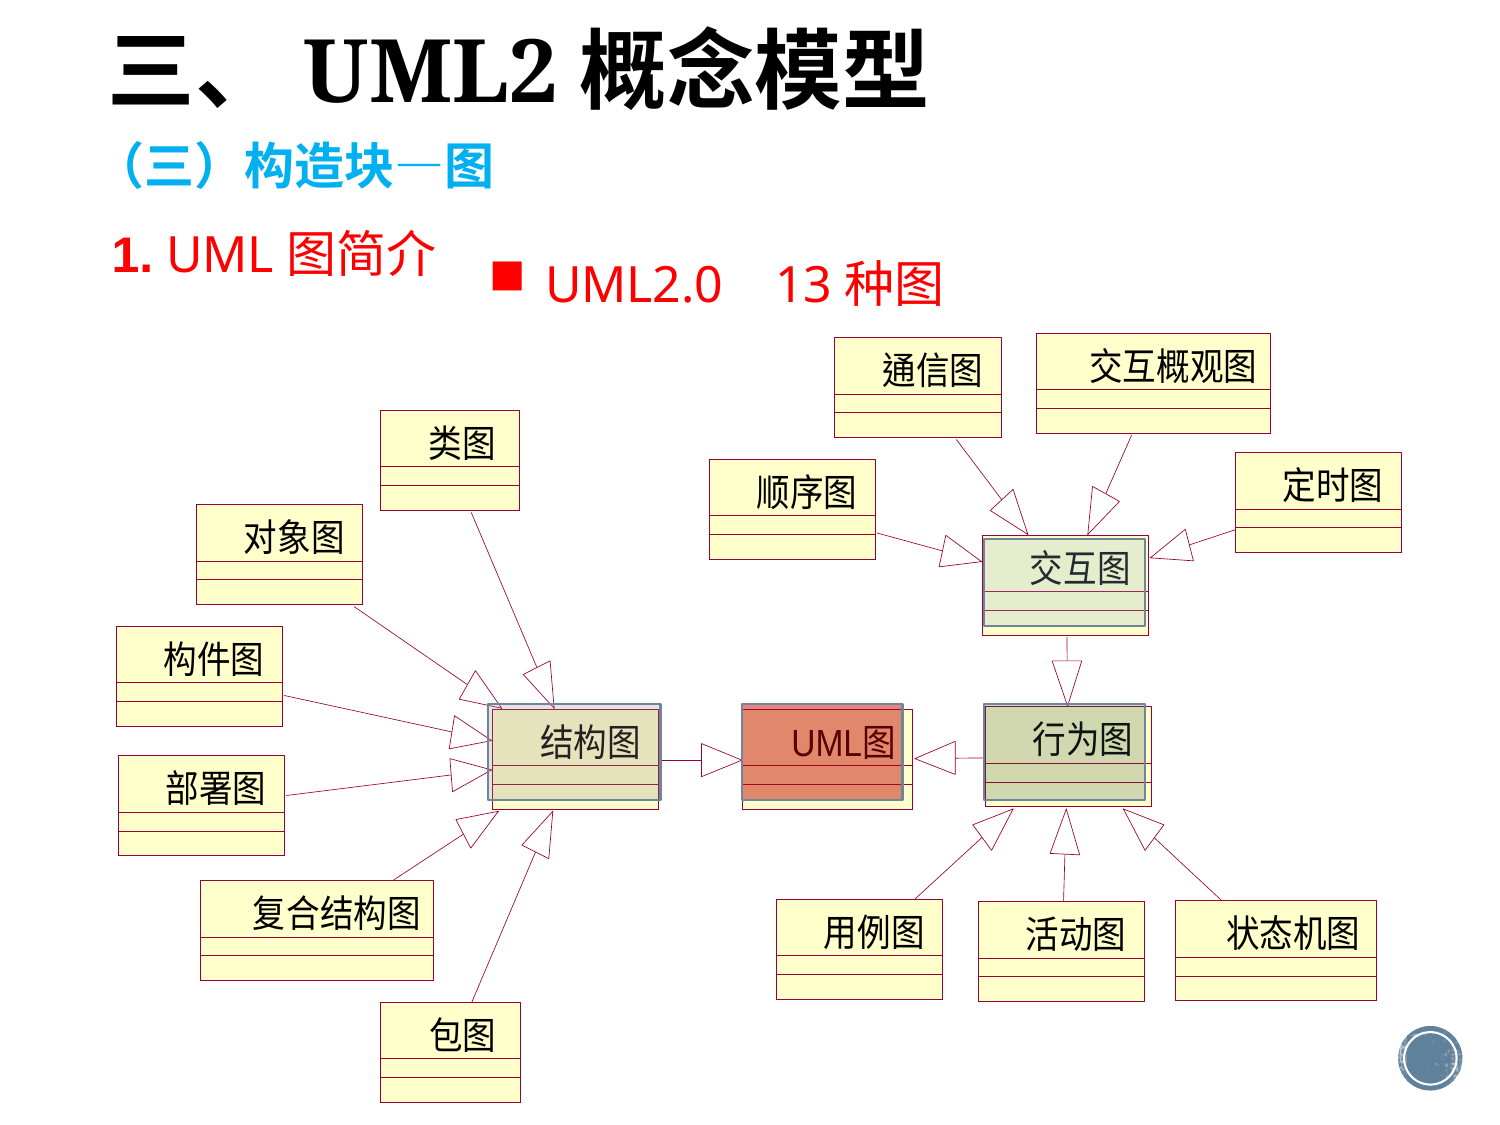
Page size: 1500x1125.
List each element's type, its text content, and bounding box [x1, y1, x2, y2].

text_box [490, 541, 1144, 799]
text_box 三、UML2概念模型 [92, 15, 1368, 128]
text_box UML2.0 13种图 [473, 245, 960, 320]
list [115, 332, 1403, 1103]
text_box 1. UML图简介 [96, 215, 452, 291]
text_box （三）构造块—图 [79, 128, 1382, 208]
